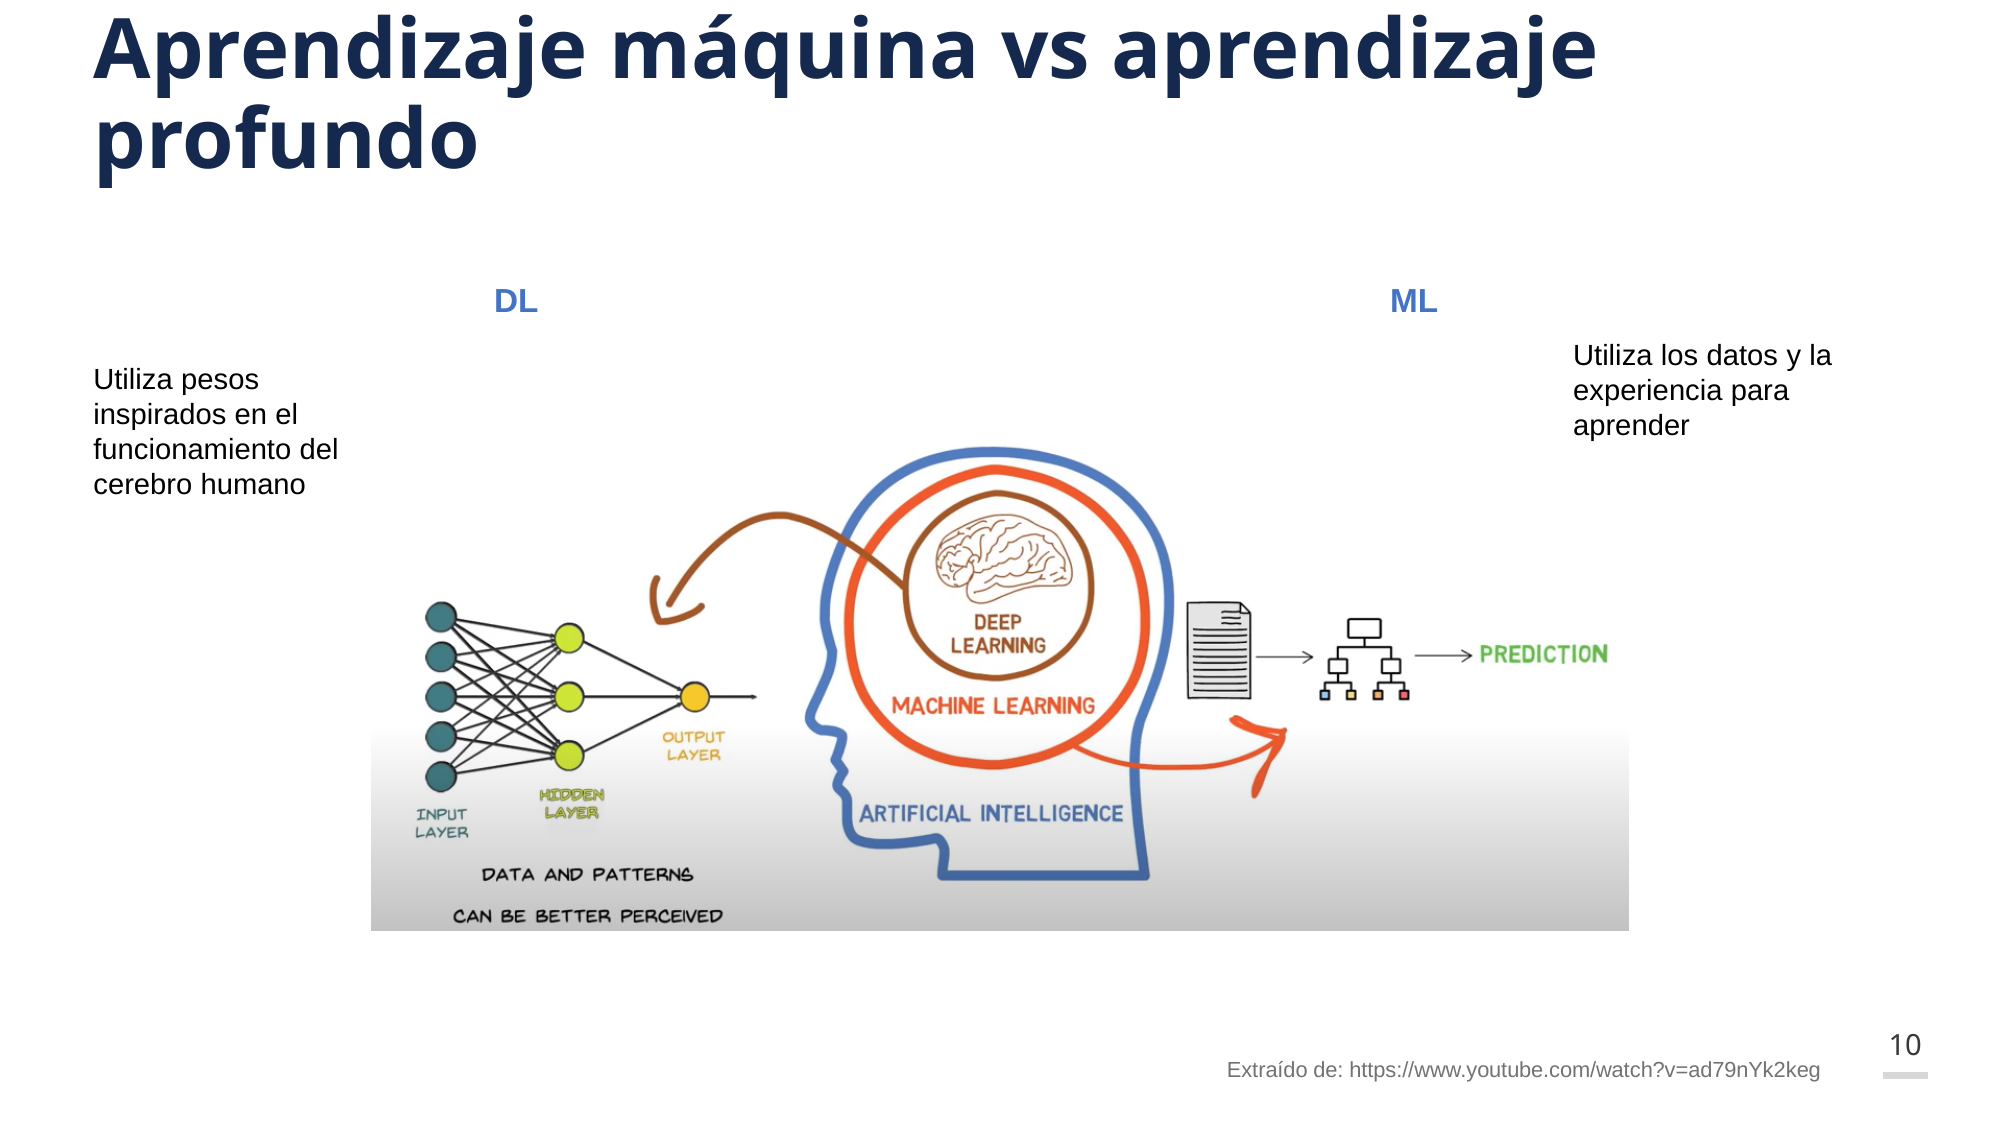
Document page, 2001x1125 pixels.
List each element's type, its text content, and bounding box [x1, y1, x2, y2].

slide_number 9 [1864, 1018, 1946, 1070]
picture [371, 405, 1629, 931]
title Aprendizaje máquina vs aprendizaje profundo [78, 86, 1804, 195]
text_box Utiliza los datos y la experiencia para aprender [1558, 329, 1883, 449]
text_box Extraído de: https://www.youtube.com/watch?v=ad79nYk2keg [1212, 1047, 1865, 1089]
text_box Utiliza pesos inspirados en el funcionamiento del cerebro humano [78, 352, 403, 508]
text_box DL [479, 272, 579, 327]
text_box ML [1375, 272, 1475, 327]
